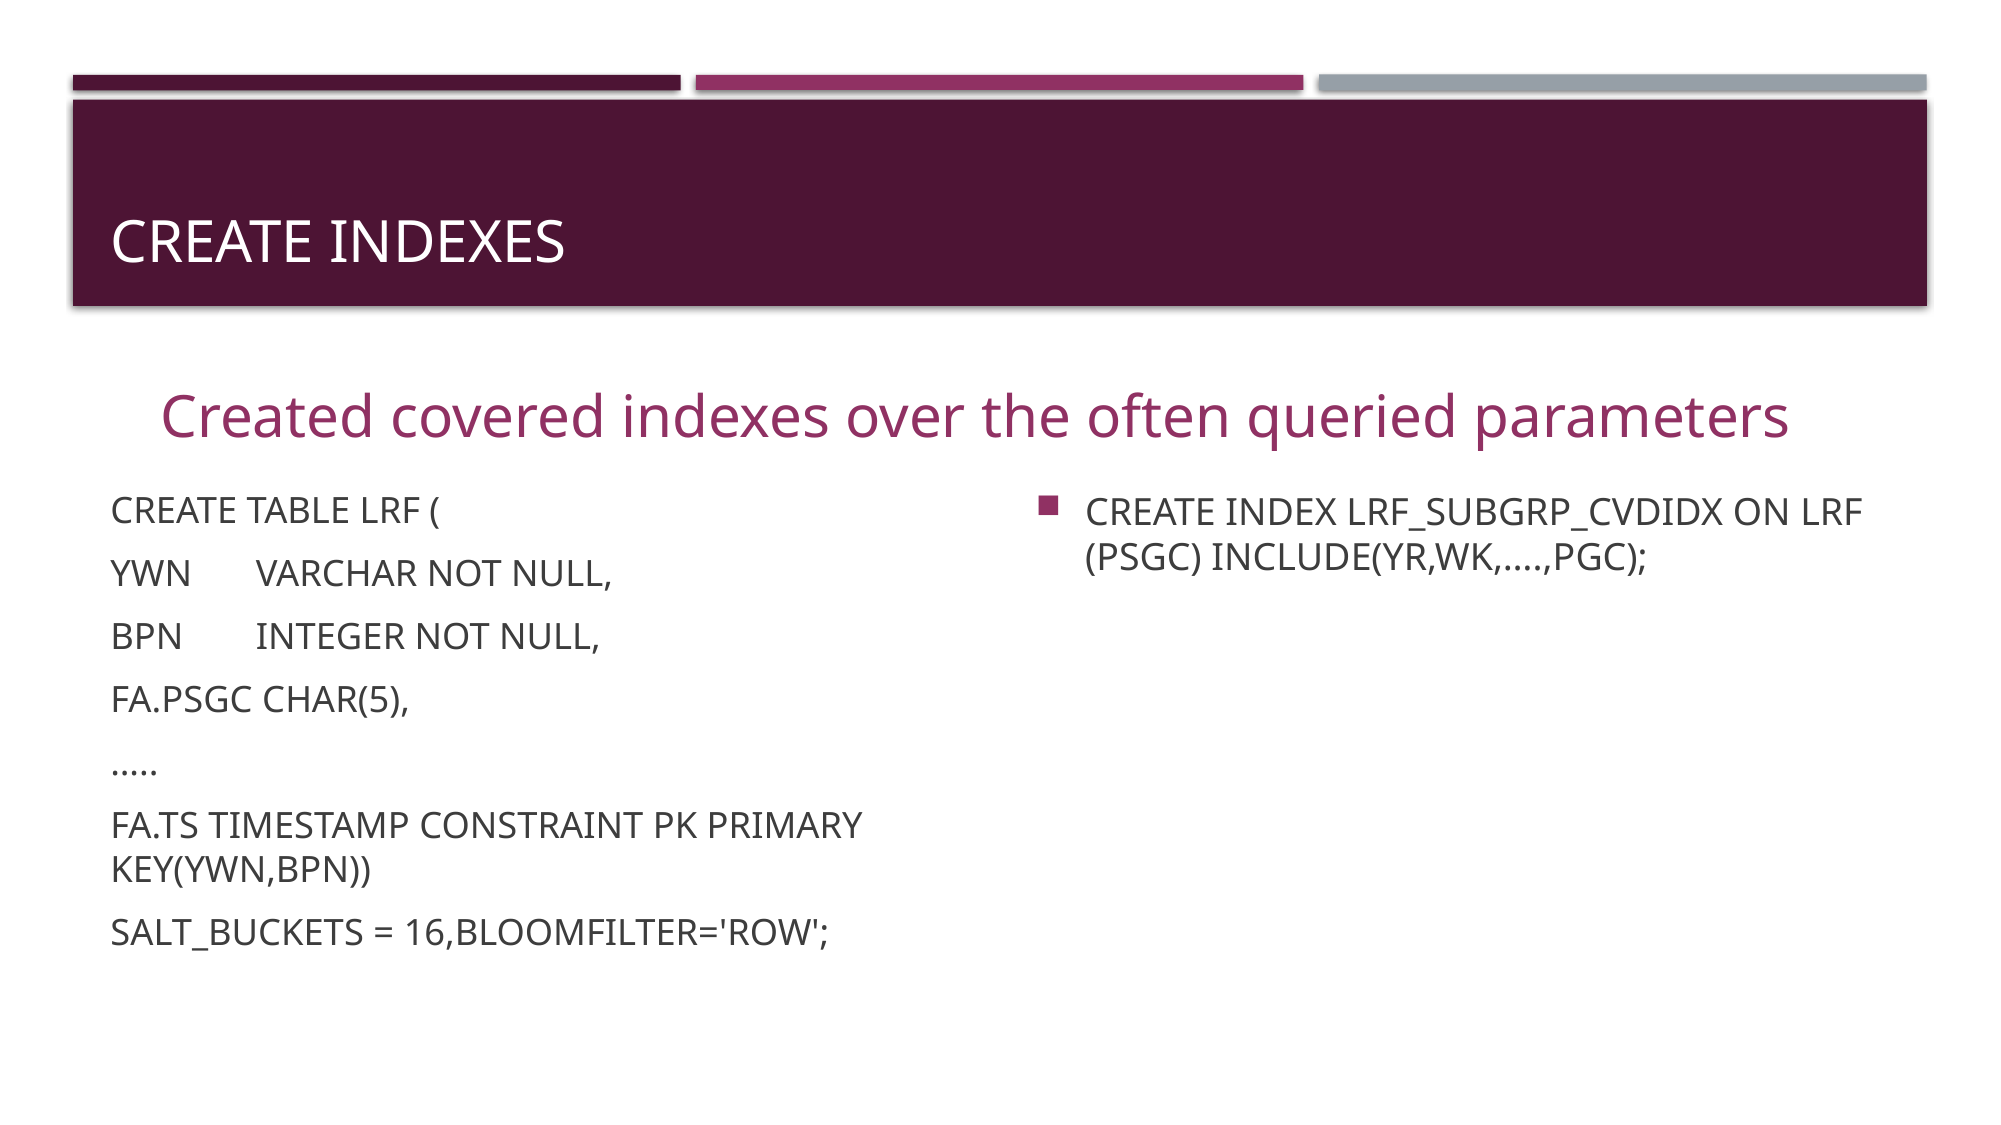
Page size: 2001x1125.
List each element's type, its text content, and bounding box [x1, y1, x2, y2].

list CREATE INDEX LRF_SUBGRP_CVDIDX ON LRF (PSGC) INCLUDE(YR,WK,….,PGC); [1019, 479, 1905, 962]
list Created covered indexes over the often queried parameters [145, 369, 1905, 458]
list CREATE TABLE LRF ( YWN VARCHAR NOT NULL, BPN INTEGER NOT NULL, FA.PSGC CHAR(5), ….. FA.TS TIMESTAMP CONSTRAINT PK PRIMARY KEY(YWN,BPN)) SALT_BUCKETS = 16,BLOOMFILTER='ROW'; [95, 479, 980, 962]
title Create Indexes [95, 119, 1905, 282]
